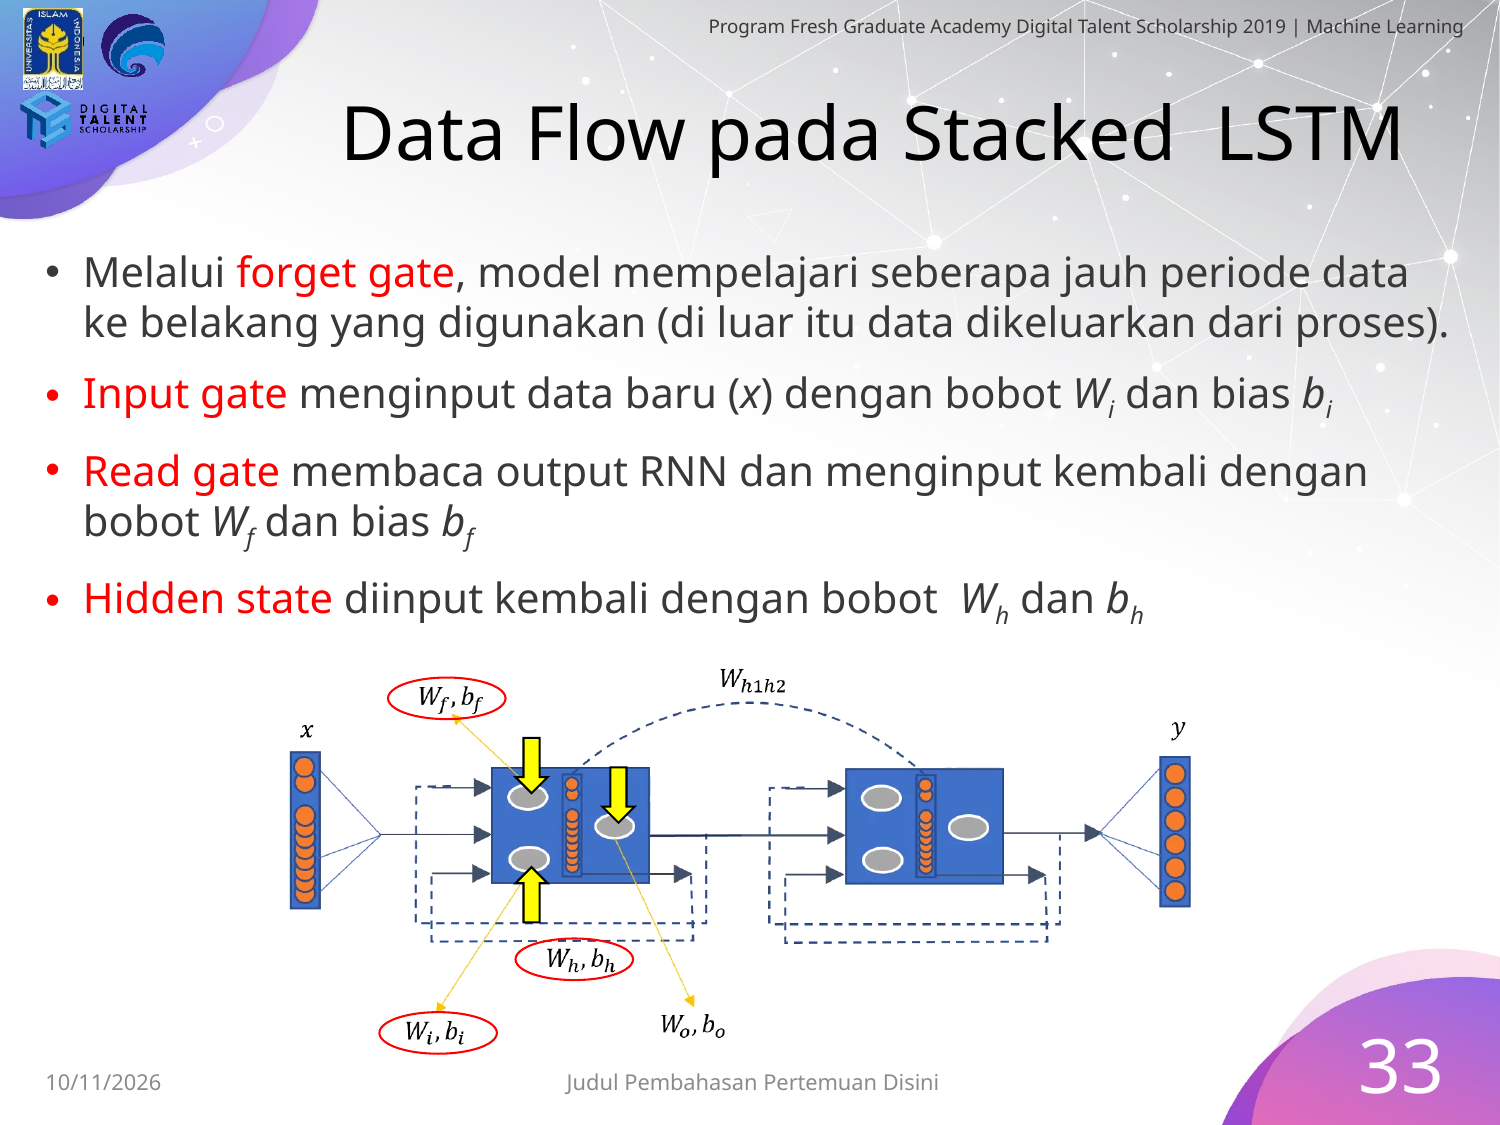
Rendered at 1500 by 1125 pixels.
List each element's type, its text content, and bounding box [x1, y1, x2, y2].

title Data Flow pada Stacked LSTM [271, 66, 1477, 207]
footer Judul Pembahasan Pertemuan Disini [386, 1067, 1121, 1114]
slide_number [30, 1053, 272, 1114]
picture [0, 0, 1500, 1125]
list Melalui forget gate, model mempelajari seberapa jauh periode data ke belakang yang digunakan (di luar itu data dikeluarkan dari proses). Input gate menginput data baru (x) dengan bobot Wi dan bias bi Read gate membaca output RNN dan menginput kembali dengan bobot Wf dan bias bf Hidden state diinput kembali dengan bobot Wh dan bh [30, 238, 1477, 1014]
slide_number 33 [1327, 1025, 1477, 1115]
